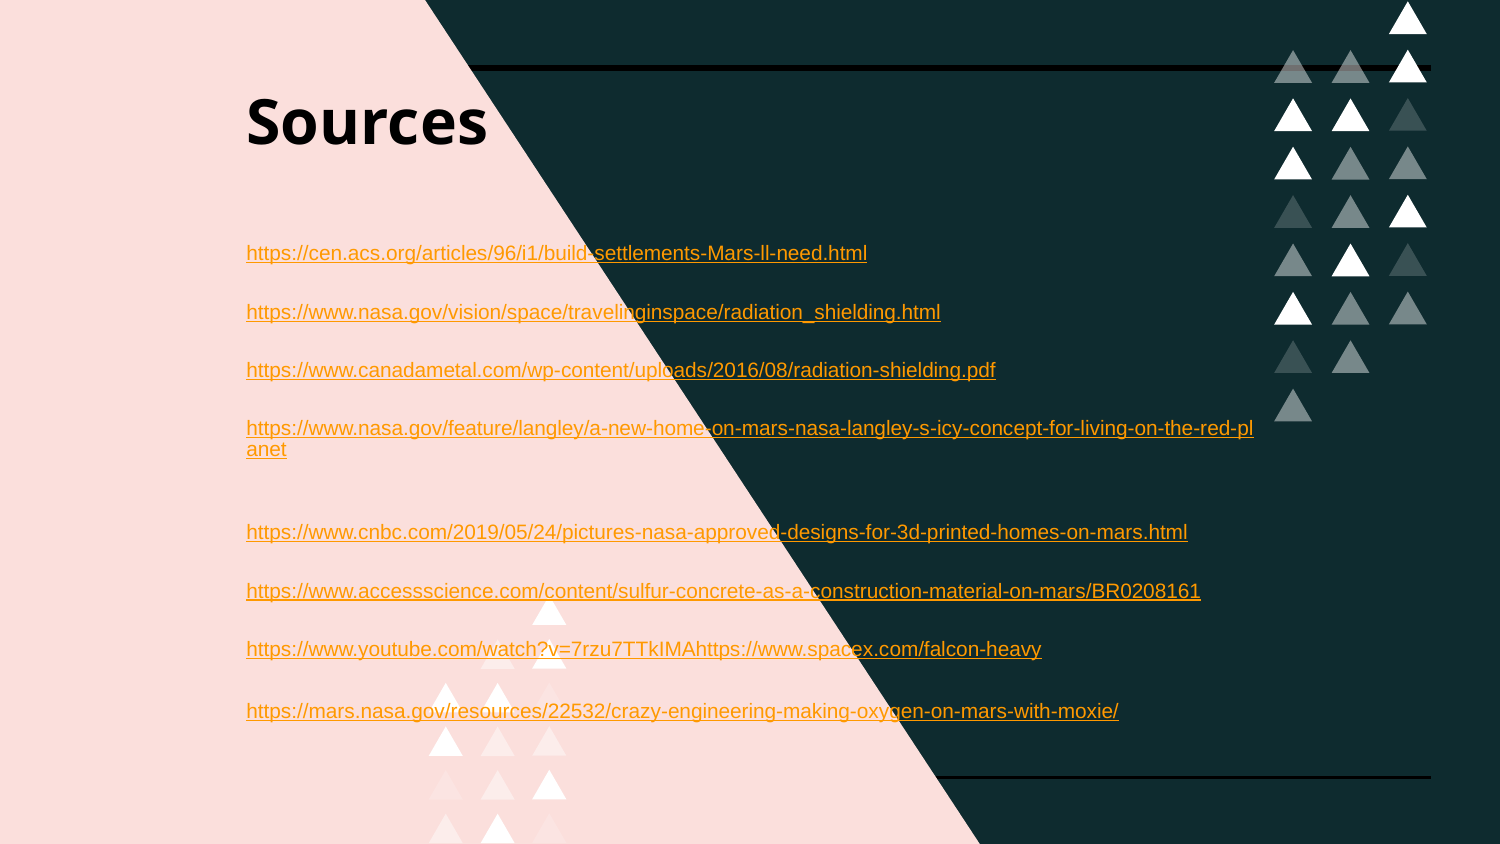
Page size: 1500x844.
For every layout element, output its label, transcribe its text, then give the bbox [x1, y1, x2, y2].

list https://cen.acs.org/articles/96/i1/build-settlements-Mars-ll-need.html https://www.nasa.gov/vision/space/travelinginspace/radiation_shielding.html https://www.canadametal.com/wp-content/uploads/2016/08/radiation-shielding.pdf https://www.nasa.gov/feature/langley/a-new-home-on-mars-nasa-langley-s-icy-concept-for-living-on-the-red-planet https://www.cnbc.com/2019/05/24/pictures-nasa-approved-designs-for-3d-printed-homes-on-mars.html https://www.accessscience.com/content/sulfur-concrete-as-a-construction-material-on-mars/BR0208161 https://www.youtube.com/watch?v=7rzu7TTkIMAhttps://www.spacex.com/falcon-heavy https://mars.nasa.gov/resources/22532/crazy-engineering-making-oxygen-on-mars-with-moxie/ [231, 224, 1269, 718]
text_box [428, 595, 567, 844]
text_box [0, 0, 573, 844]
text_box [572, 718, 980, 844]
title Sources [231, 66, 1268, 172]
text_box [1273, 1, 1427, 422]
